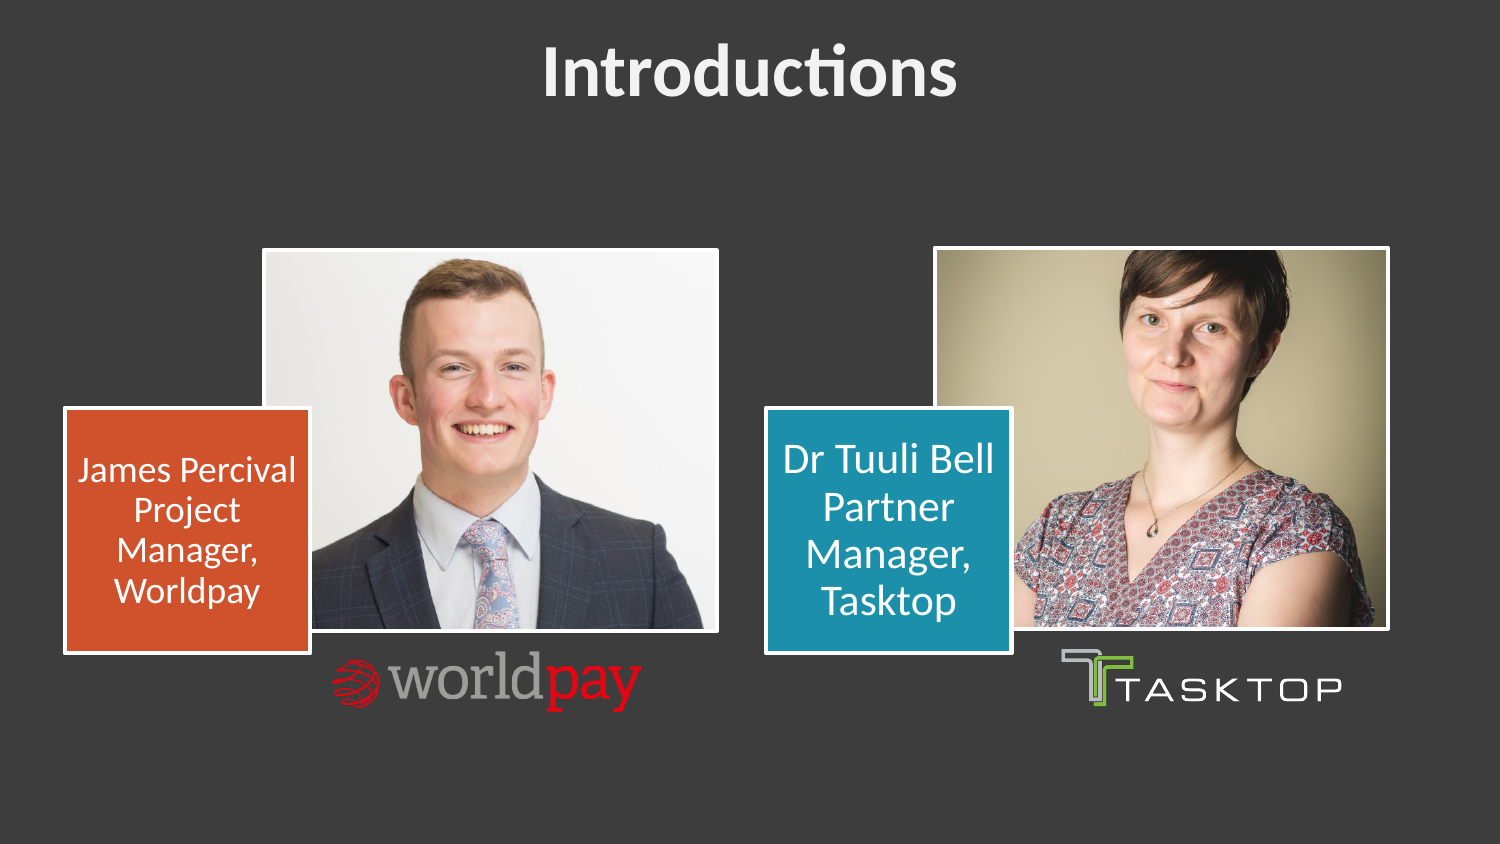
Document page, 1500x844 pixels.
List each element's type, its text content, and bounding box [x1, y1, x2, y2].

title Introductions [0, 31, 1500, 116]
picture [331, 649, 643, 715]
picture [1055, 592, 1347, 757]
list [0, 99, 1453, 802]
